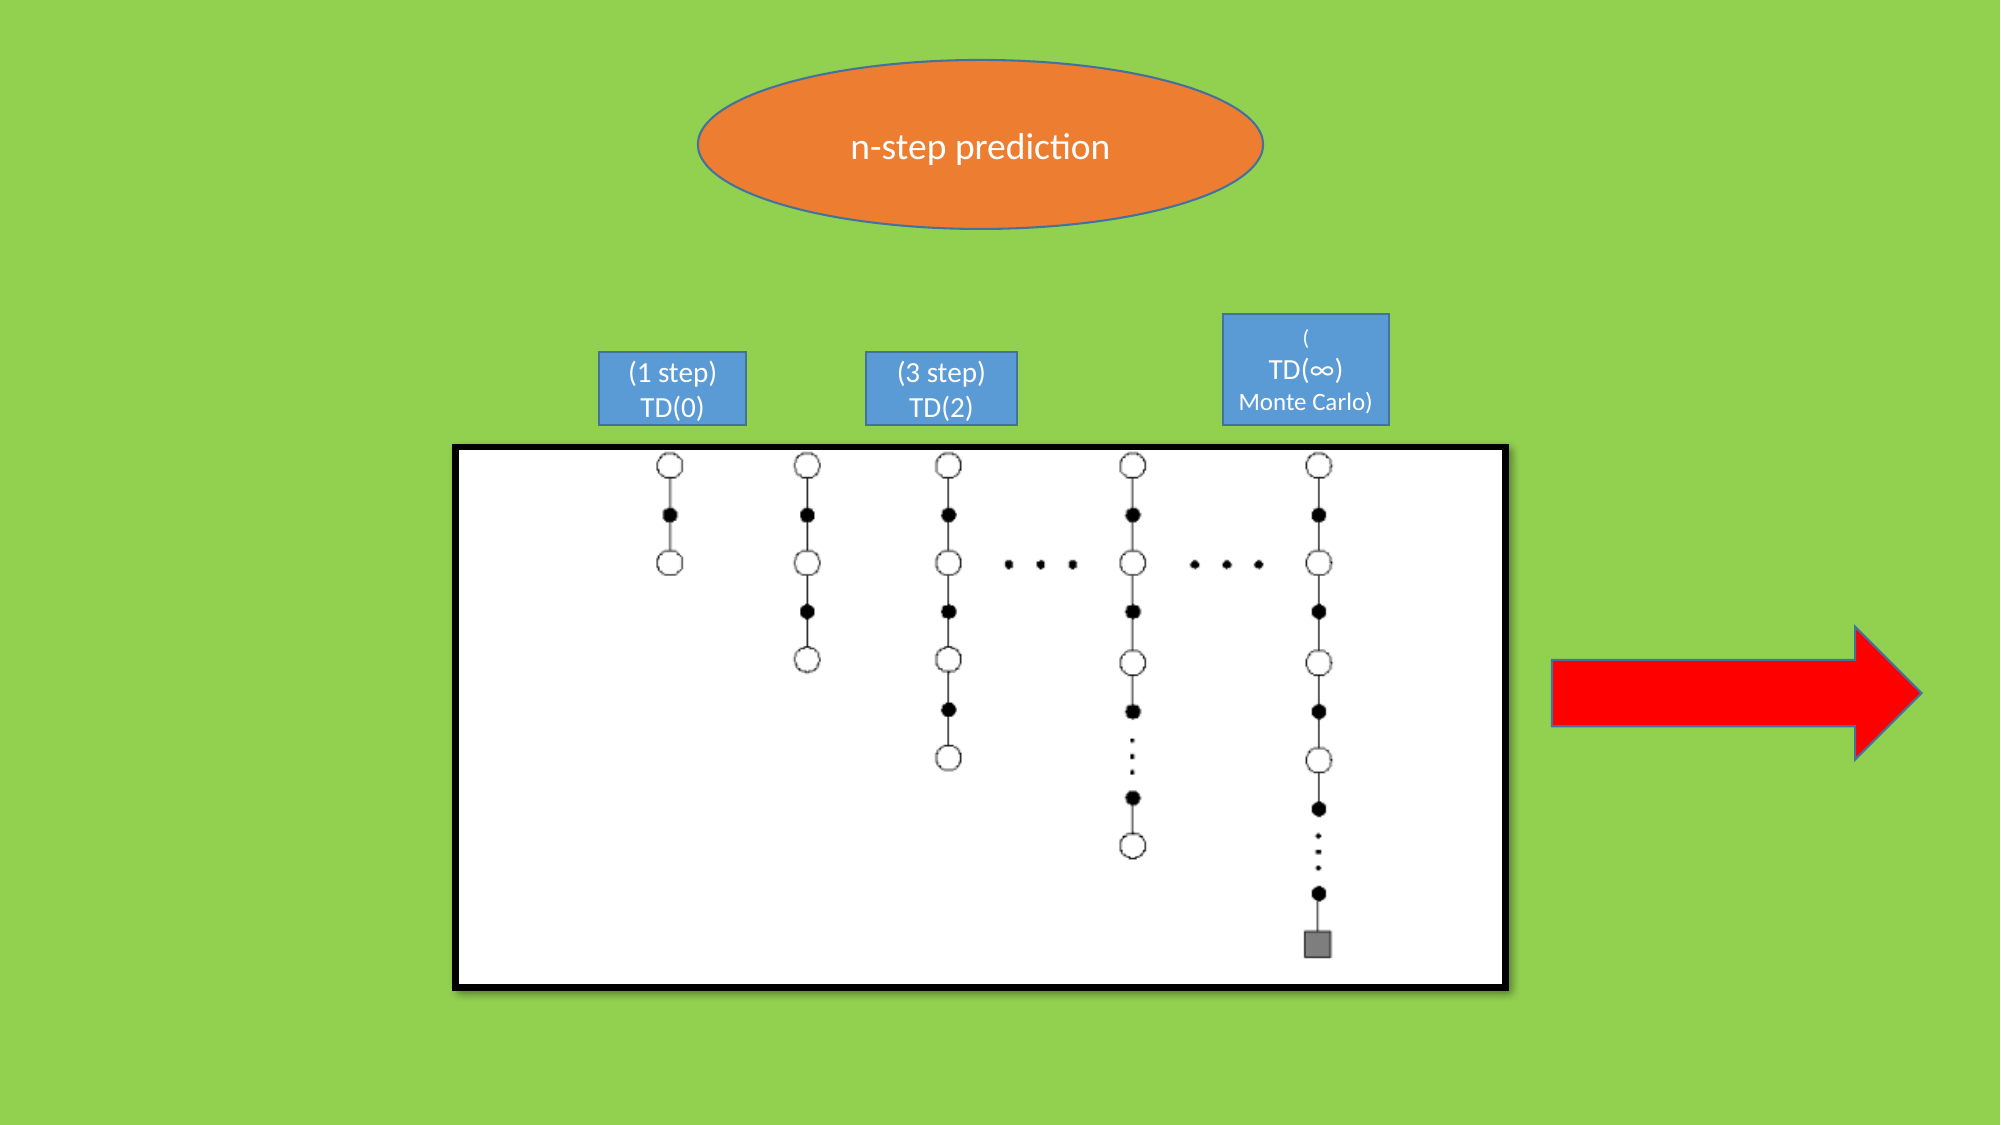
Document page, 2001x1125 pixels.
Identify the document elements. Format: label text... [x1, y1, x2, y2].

text_box n-step prediction [696, 58, 1265, 230]
text_box (1 step) TD(0) [598, 351, 747, 426]
text_box [1550, 624, 1923, 762]
picture [458, 449, 1503, 985]
text_box (3 step) TD(2) [865, 351, 1018, 426]
